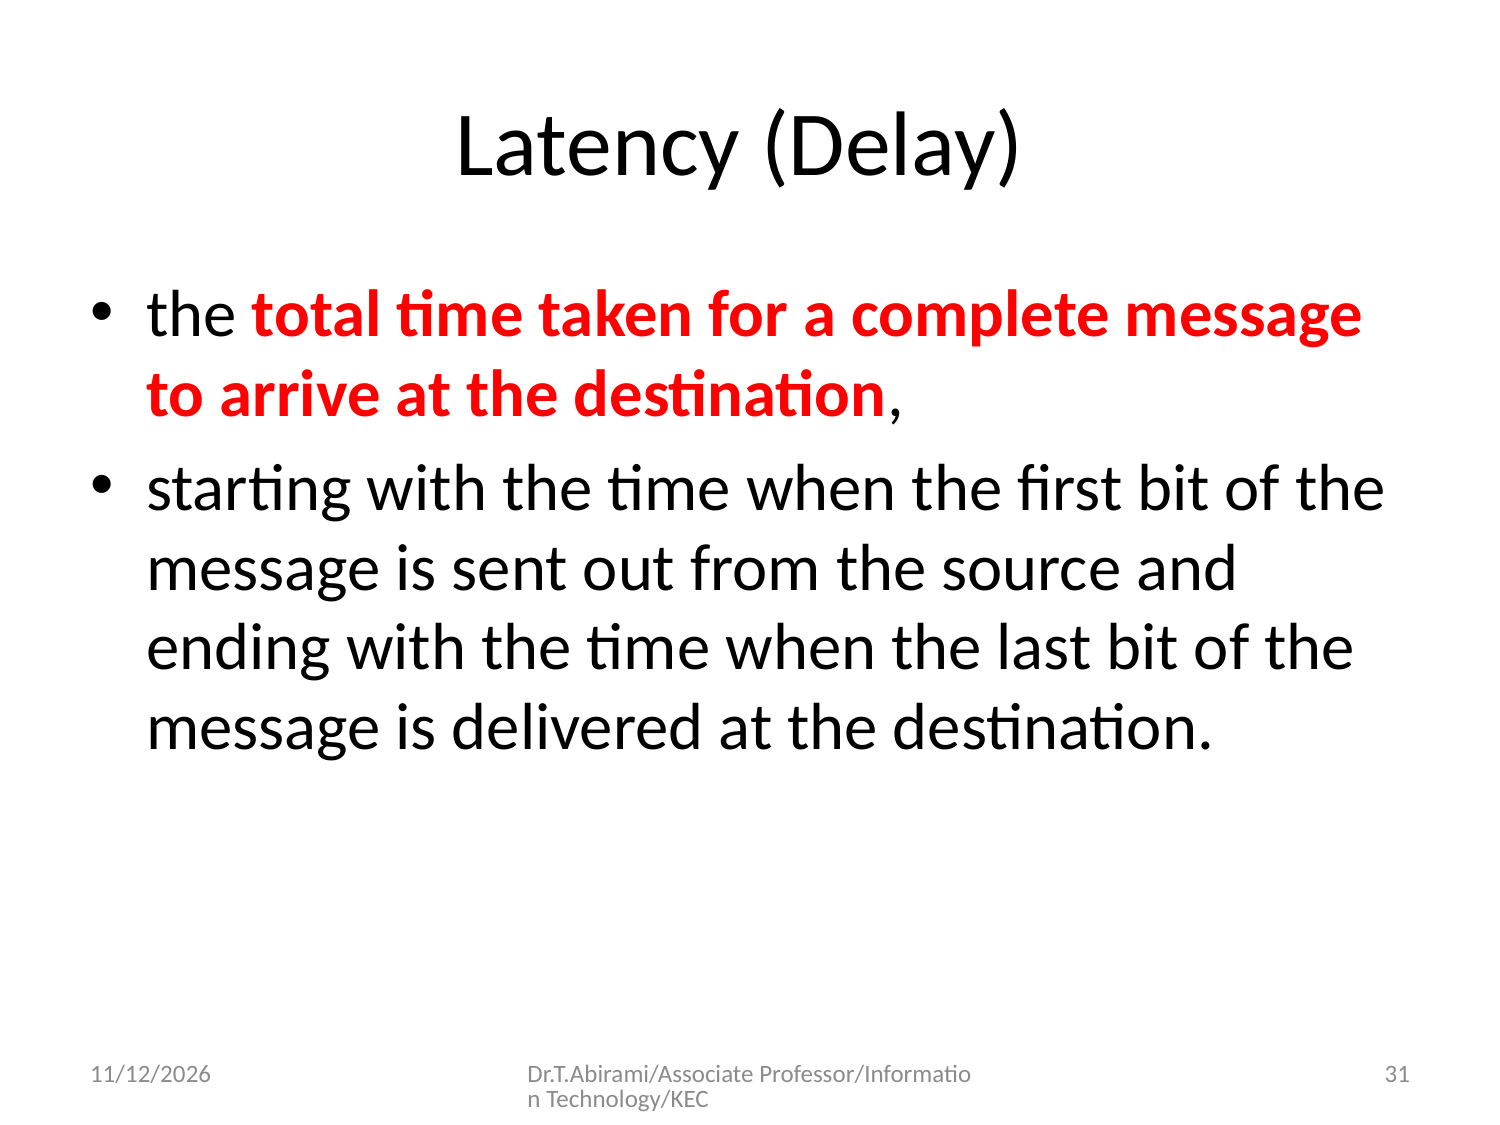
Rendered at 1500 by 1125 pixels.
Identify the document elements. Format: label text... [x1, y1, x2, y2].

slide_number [75, 1042, 425, 1103]
title Latency (Delay) [75, 45, 1425, 233]
list the total time taken for a complete message to arrive at the destination, starting with the time when the first bit of the message is sent out from the source and ending with the time when the last bit of the message is delivered at the destination. [75, 262, 1425, 1005]
slide_number 31 [1074, 1042, 1425, 1103]
footer Dr.T.Abirami/Associate Professor/Information Technology/KEC [512, 1042, 988, 1103]
